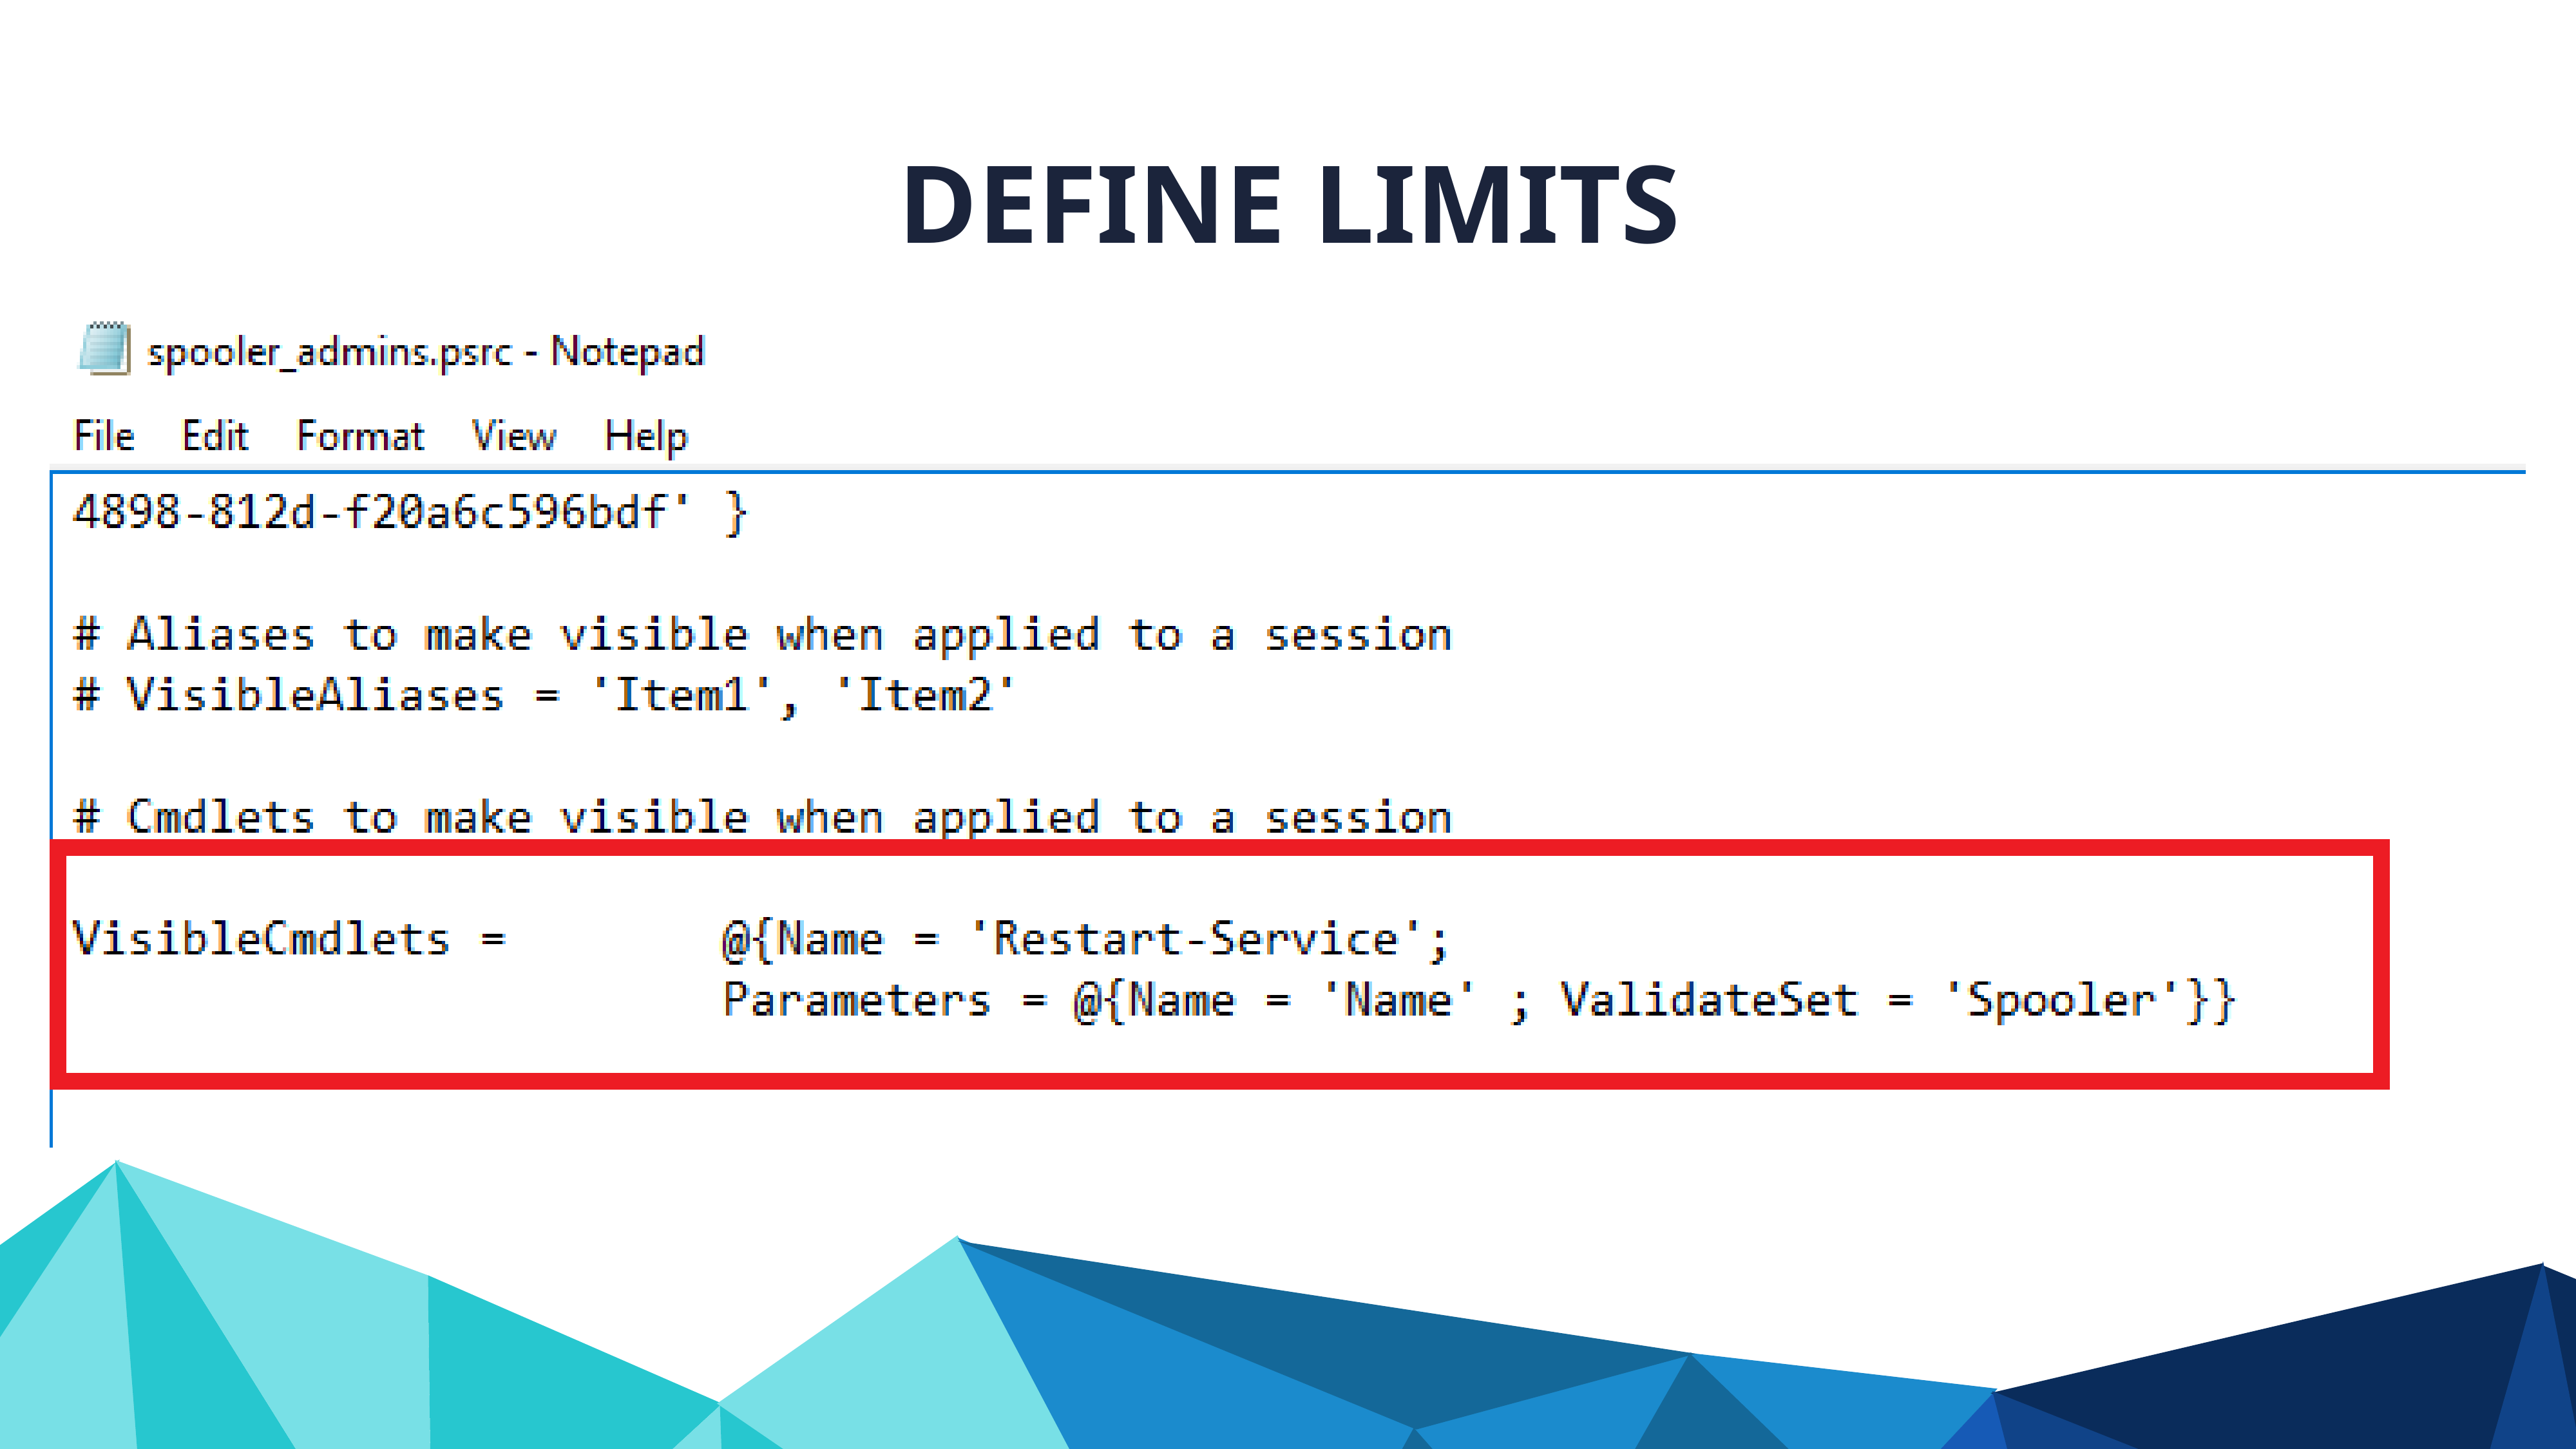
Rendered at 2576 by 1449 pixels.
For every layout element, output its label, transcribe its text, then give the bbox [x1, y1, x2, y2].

text_box DEFINE LIMITS [768, 131, 1811, 271]
picture [50, 301, 2526, 1148]
